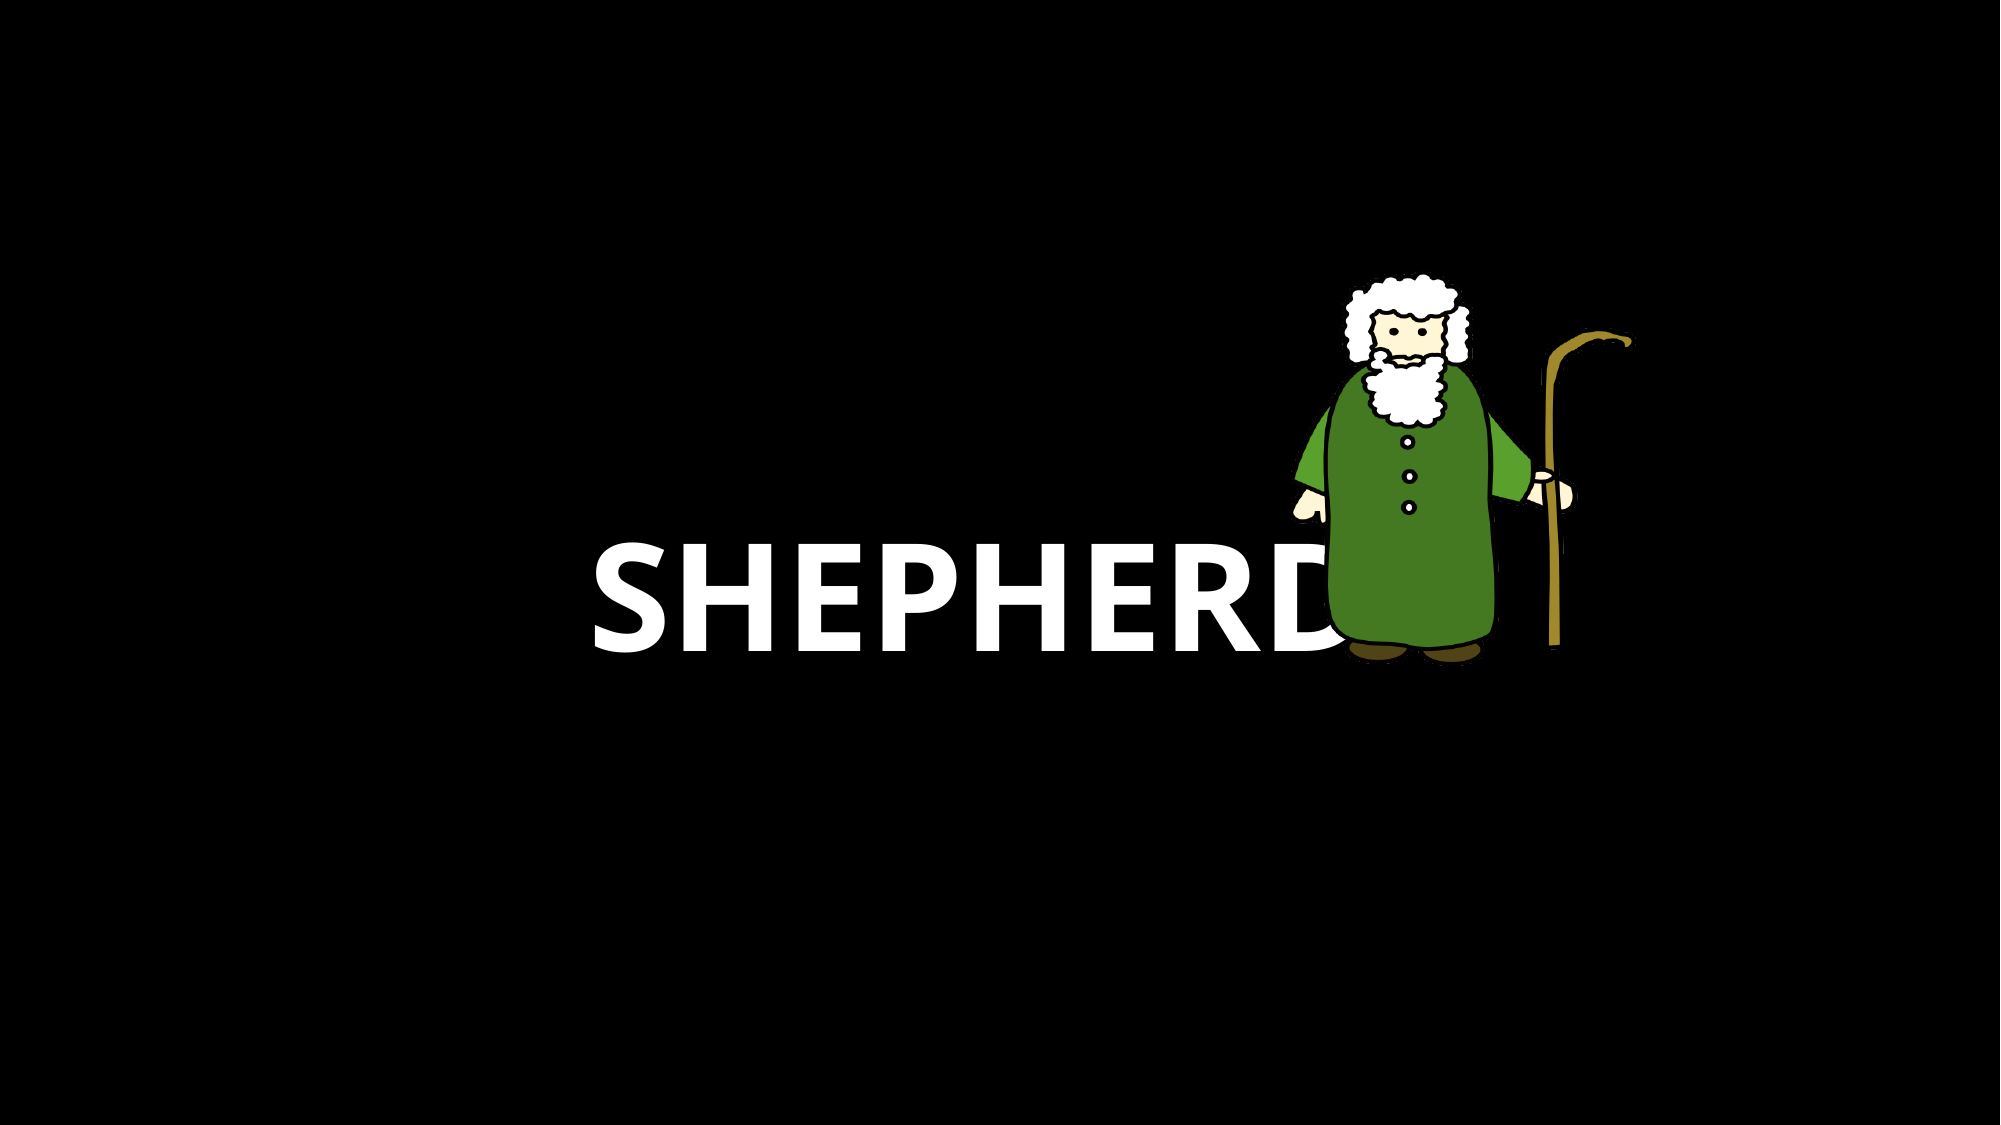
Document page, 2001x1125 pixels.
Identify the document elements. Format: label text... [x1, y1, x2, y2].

picture [1288, 270, 1636, 666]
title SHEPHERD [230, 502, 1731, 692]
